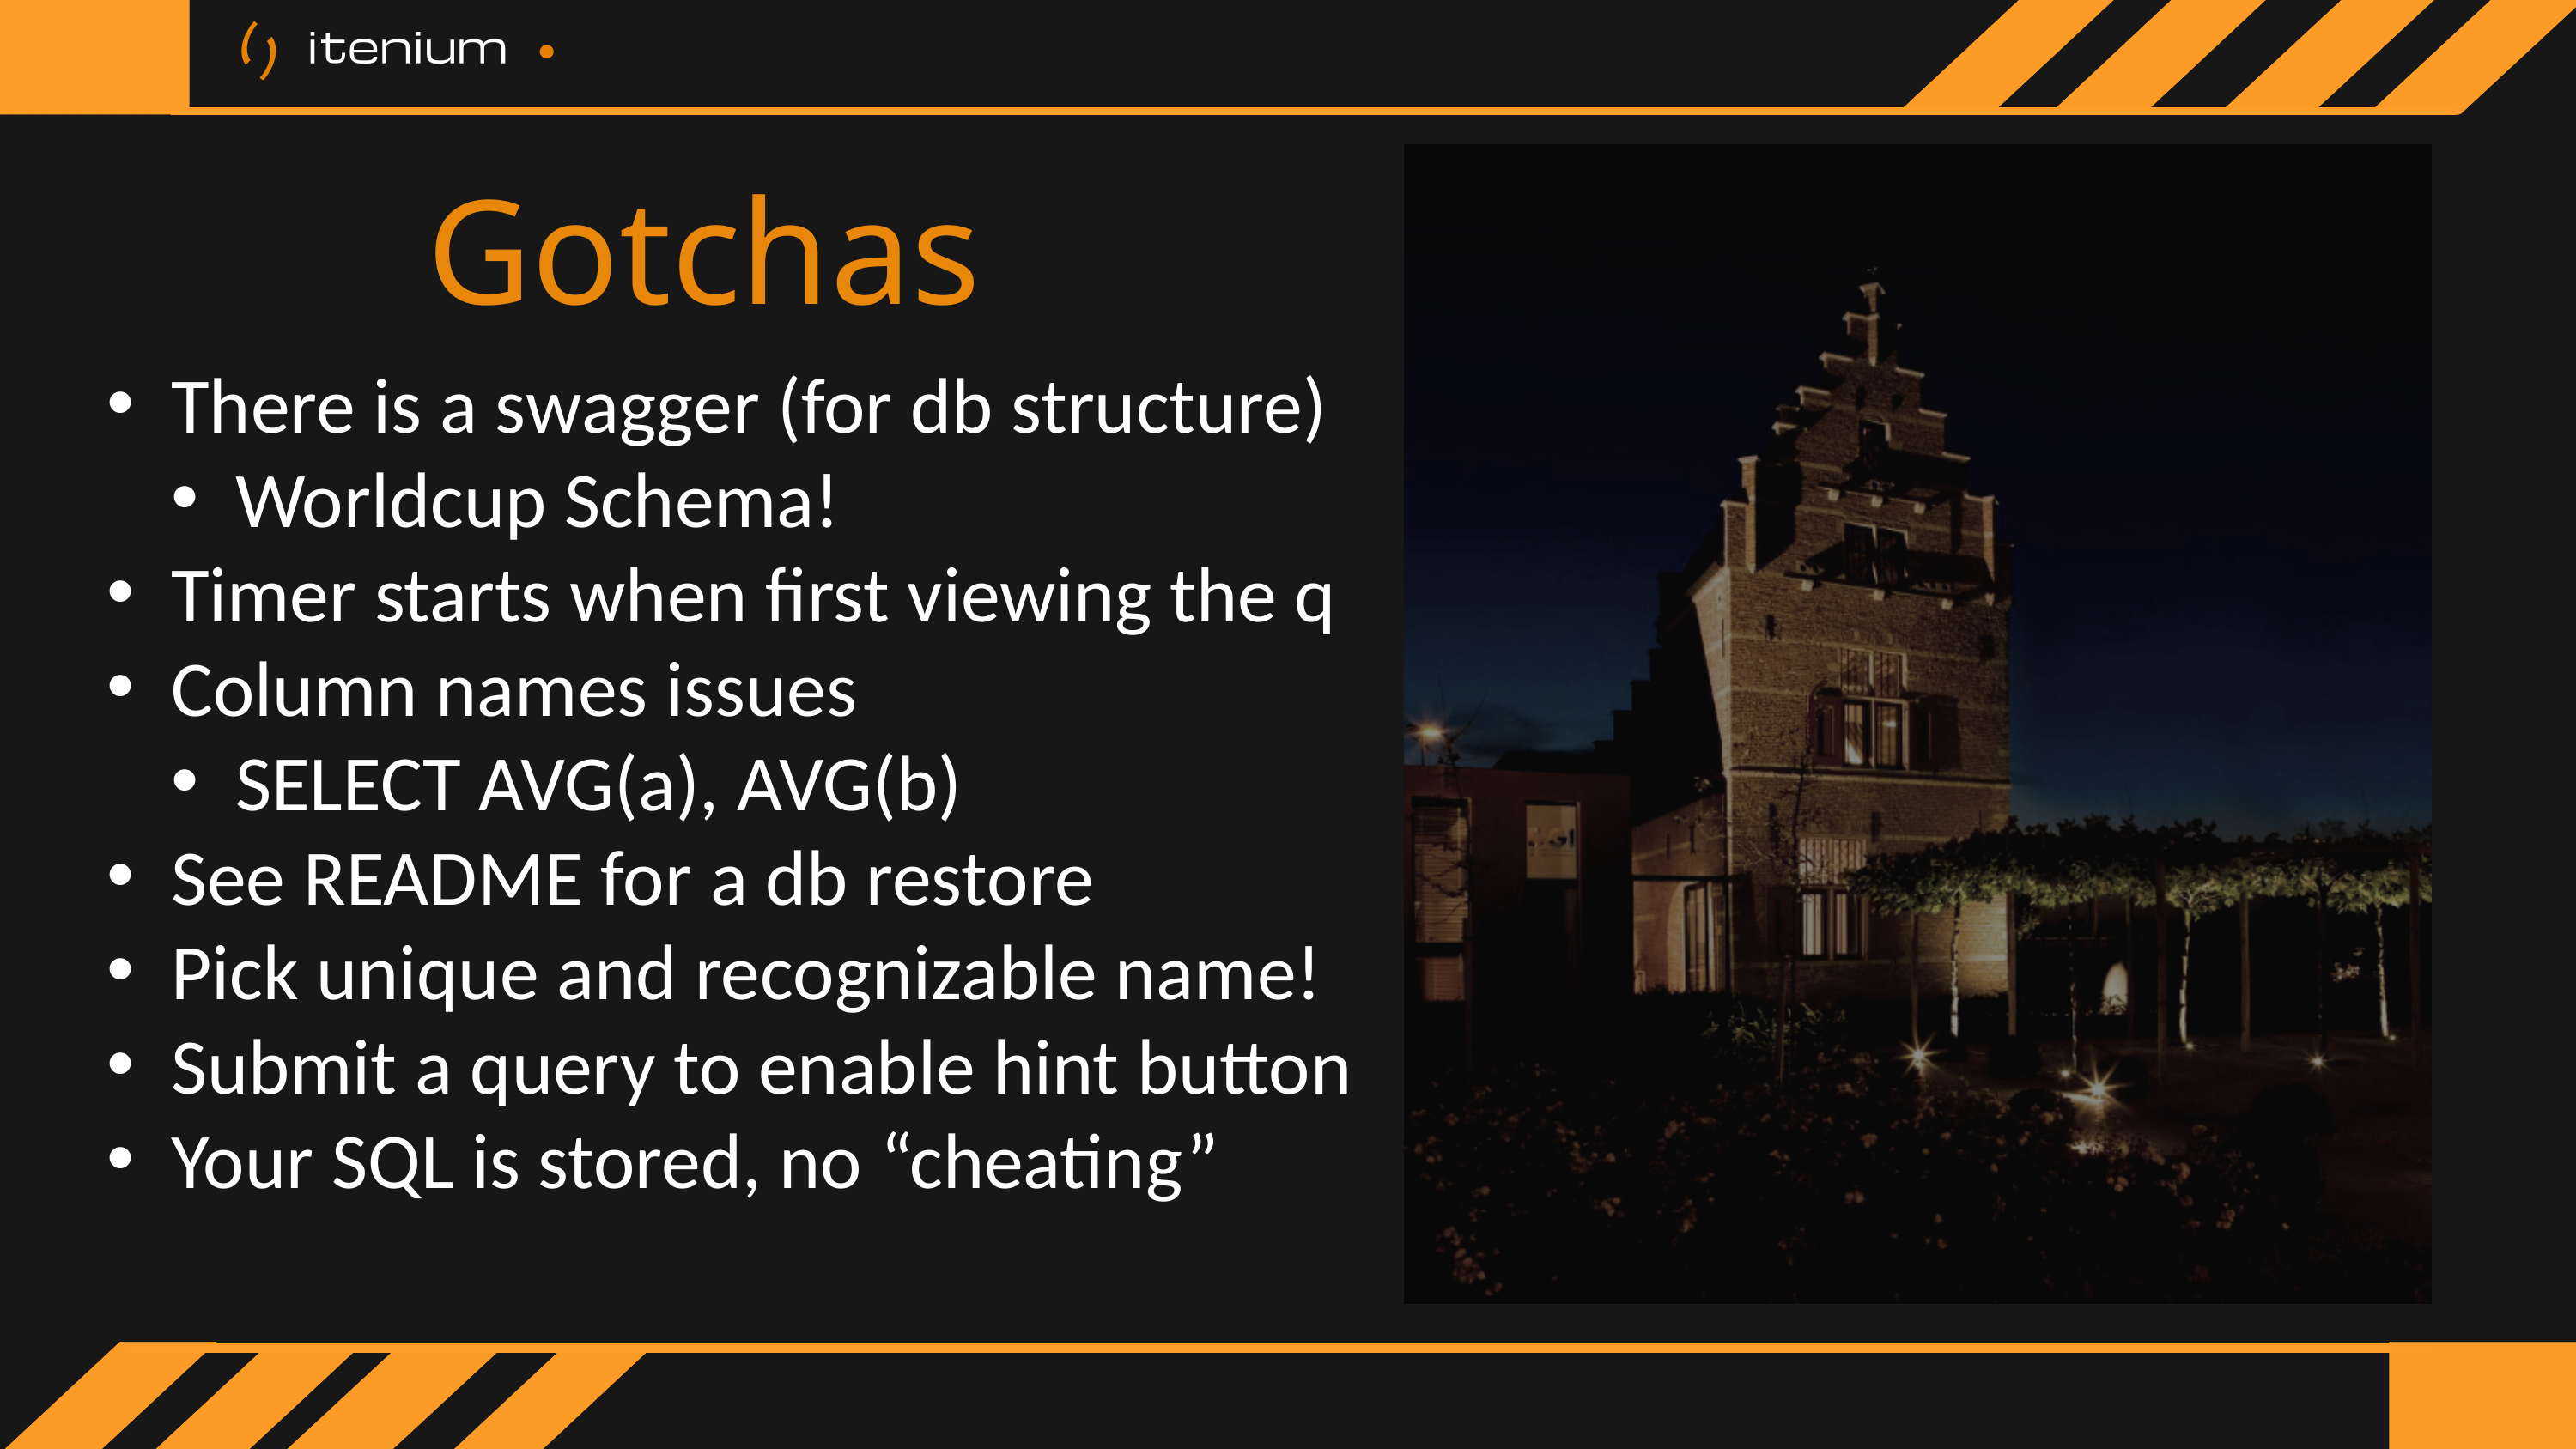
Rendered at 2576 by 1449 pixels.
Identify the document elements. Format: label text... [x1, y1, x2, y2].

picture [0, 1342, 2576, 1449]
picture [1404, 144, 2432, 1304]
text_box Gotchas [3, 160, 1400, 334]
text_box There is a swagger (for db structure) Worldcup Schema! Timer starts when first viewing the q Column names issues SELECT AVG(a), AVG(b) See README for a db restore Pick unique and recognizable name! Submit a query to enable hint button Your SQL is stored, no “cheating” [94, 348, 1380, 1305]
picture [221, 2, 576, 99]
picture [0, 0, 2576, 116]
